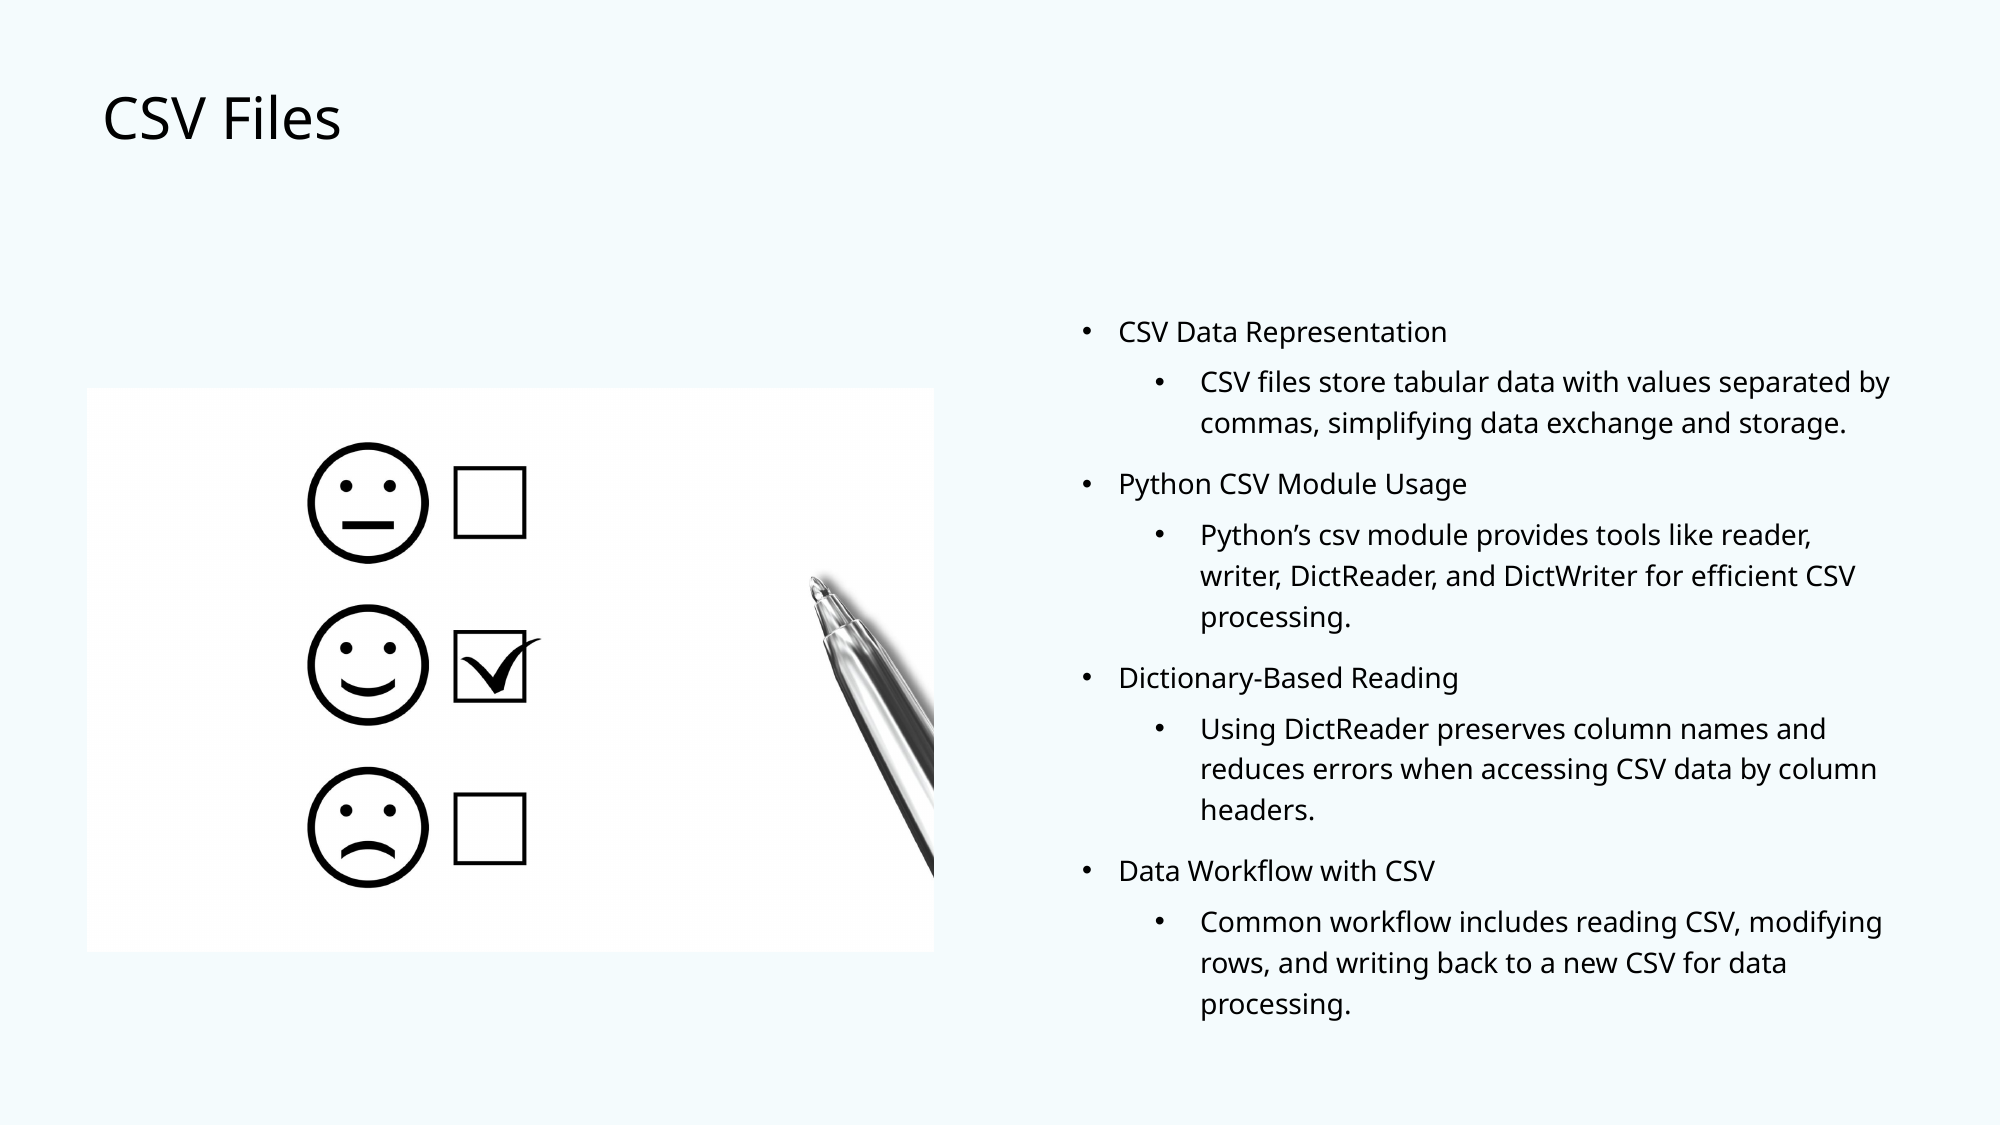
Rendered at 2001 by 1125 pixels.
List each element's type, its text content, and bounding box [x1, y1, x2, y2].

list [87, 388, 933, 952]
title CSV Files [87, 87, 1913, 276]
list CSV Data Representation CSV files store tabular data with values separated by commas, simplifying data exchange and storage. Python CSV Module Usage Python’s csv module provides tools like reader, writer, DictReader, and DictWriter for efficient CSV processing. Dictionary-Based Reading Using DictReader preserves column names and reduces errors when accessing CSV data by column headers. Data Workflow with CSV Common workflow includes reading CSV, modifying rows, and writing back to a new CSV for data processing. [1067, 299, 1913, 1041]
